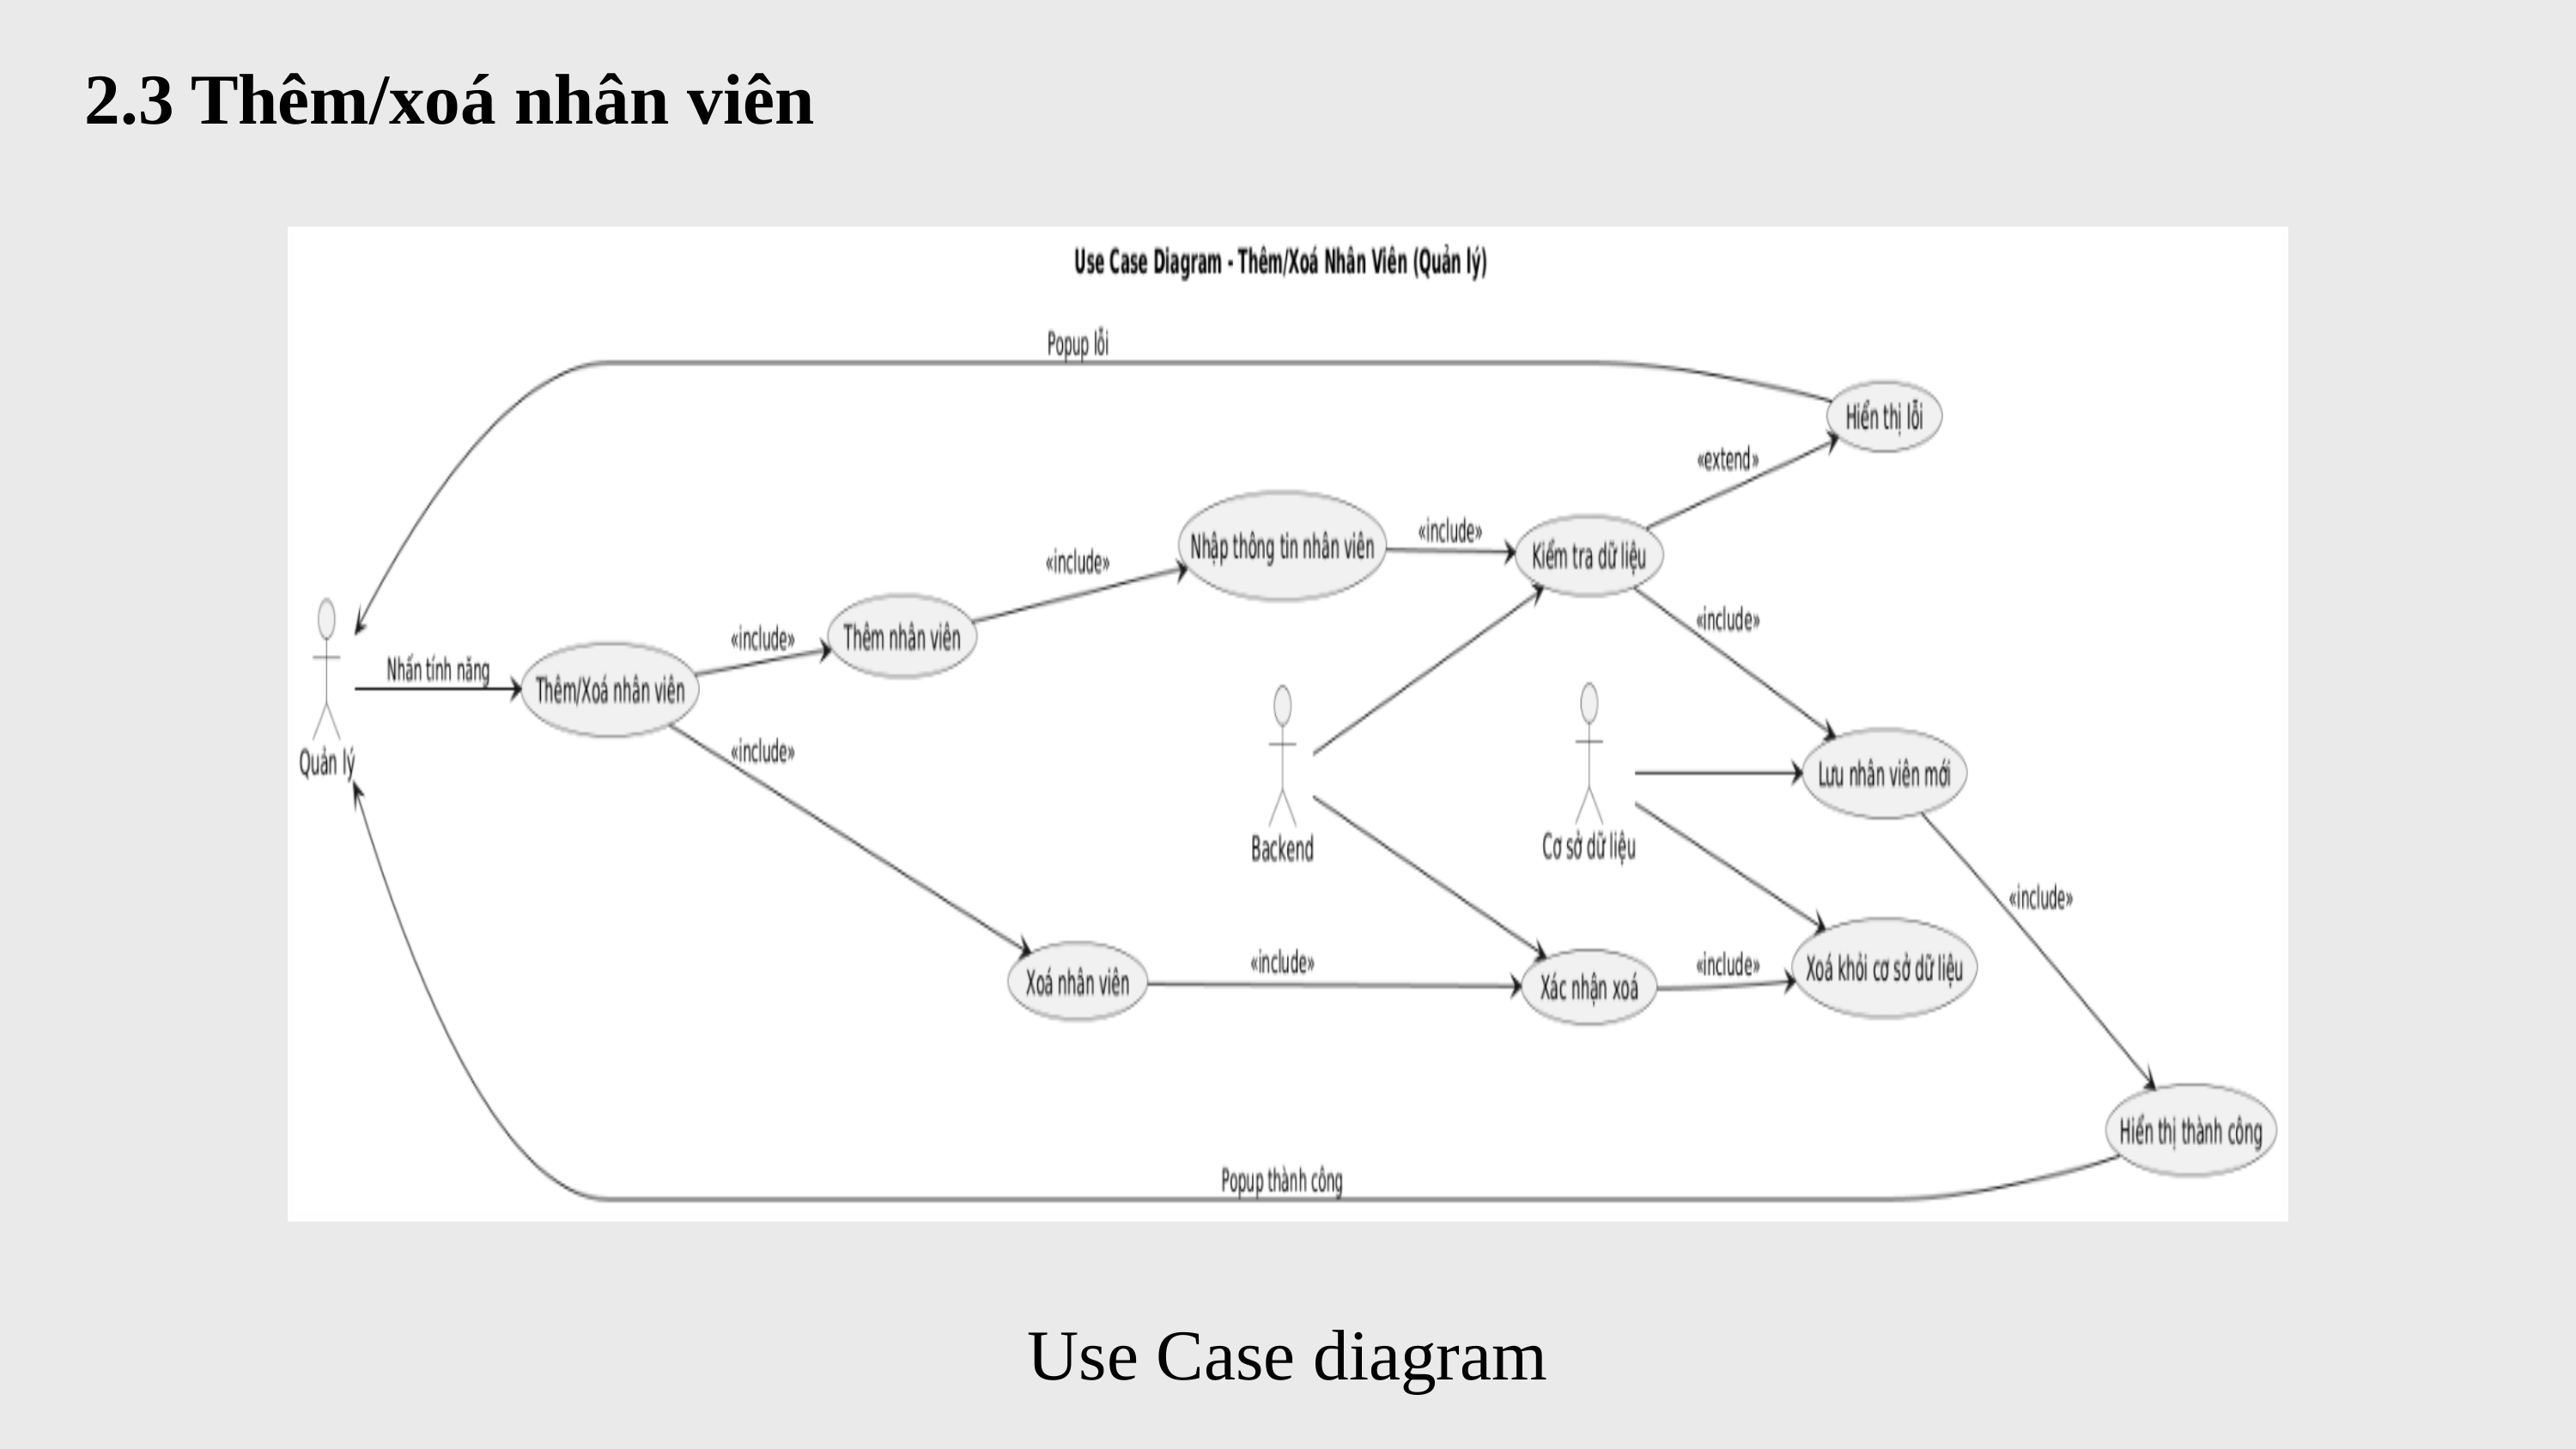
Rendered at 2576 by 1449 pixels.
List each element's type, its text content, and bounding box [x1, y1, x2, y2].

picture [288, 227, 2288, 1222]
text_box Use Case diagram [1004, 1302, 1571, 1401]
text_box 2.3 Thêm/xoá nhân viên [71, 46, 837, 145]
